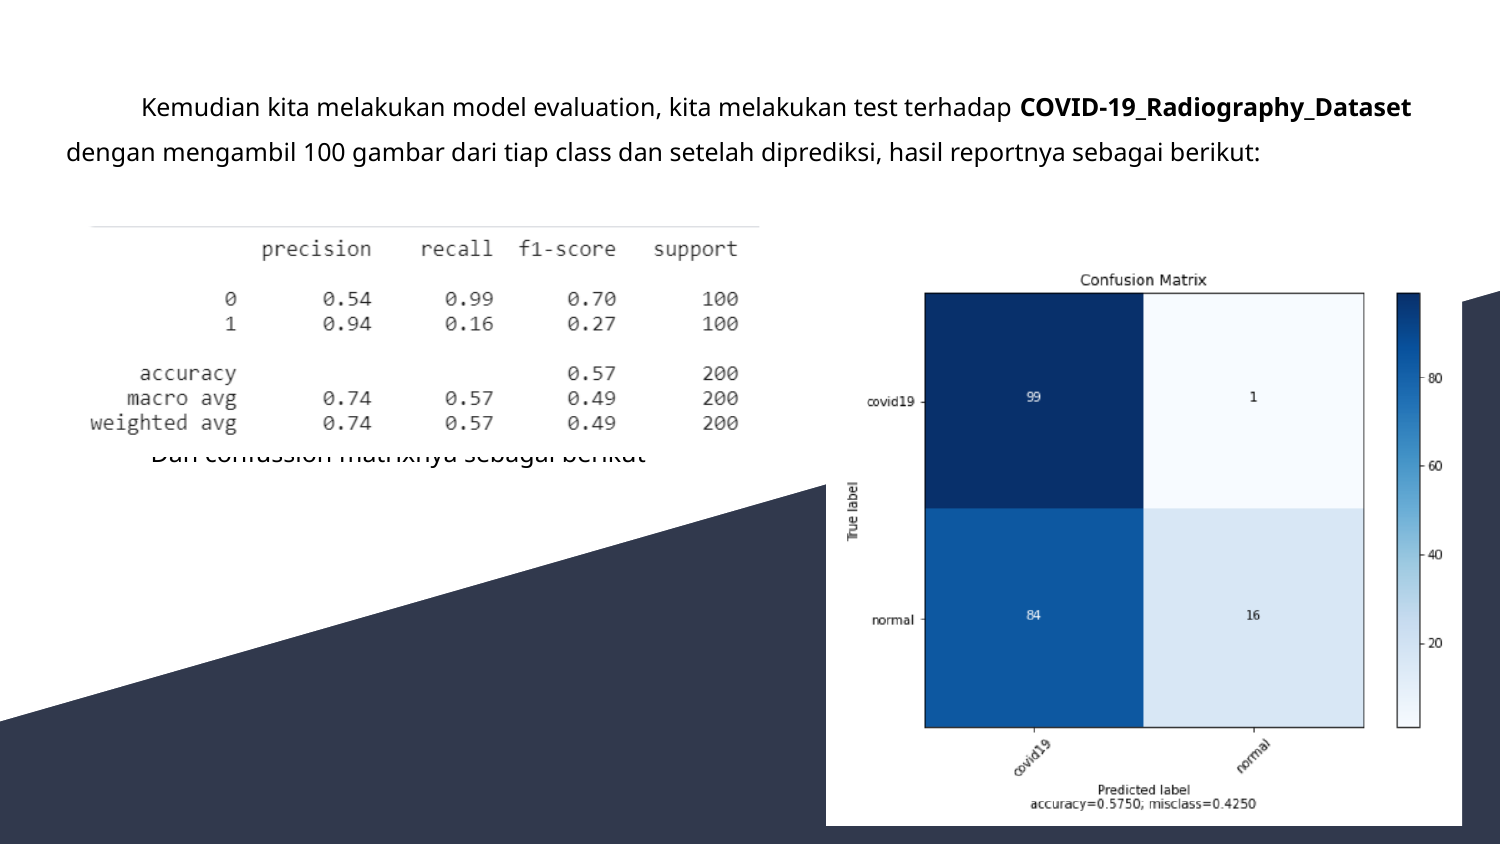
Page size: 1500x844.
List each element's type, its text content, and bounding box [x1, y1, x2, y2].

picture [72, 225, 760, 457]
picture [825, 263, 1463, 826]
subtitle Kemudian kita melakukan model evaluation, kita melakukan test terhadap COVID-19_Radiography_Dataset dengan mengambil 100 gambar dari tiap class dan setelah diprediksi, hasil reportnya sebagai berikut: Dan confussion matrixnya sebagai berikut [51, 21, 1449, 775]
